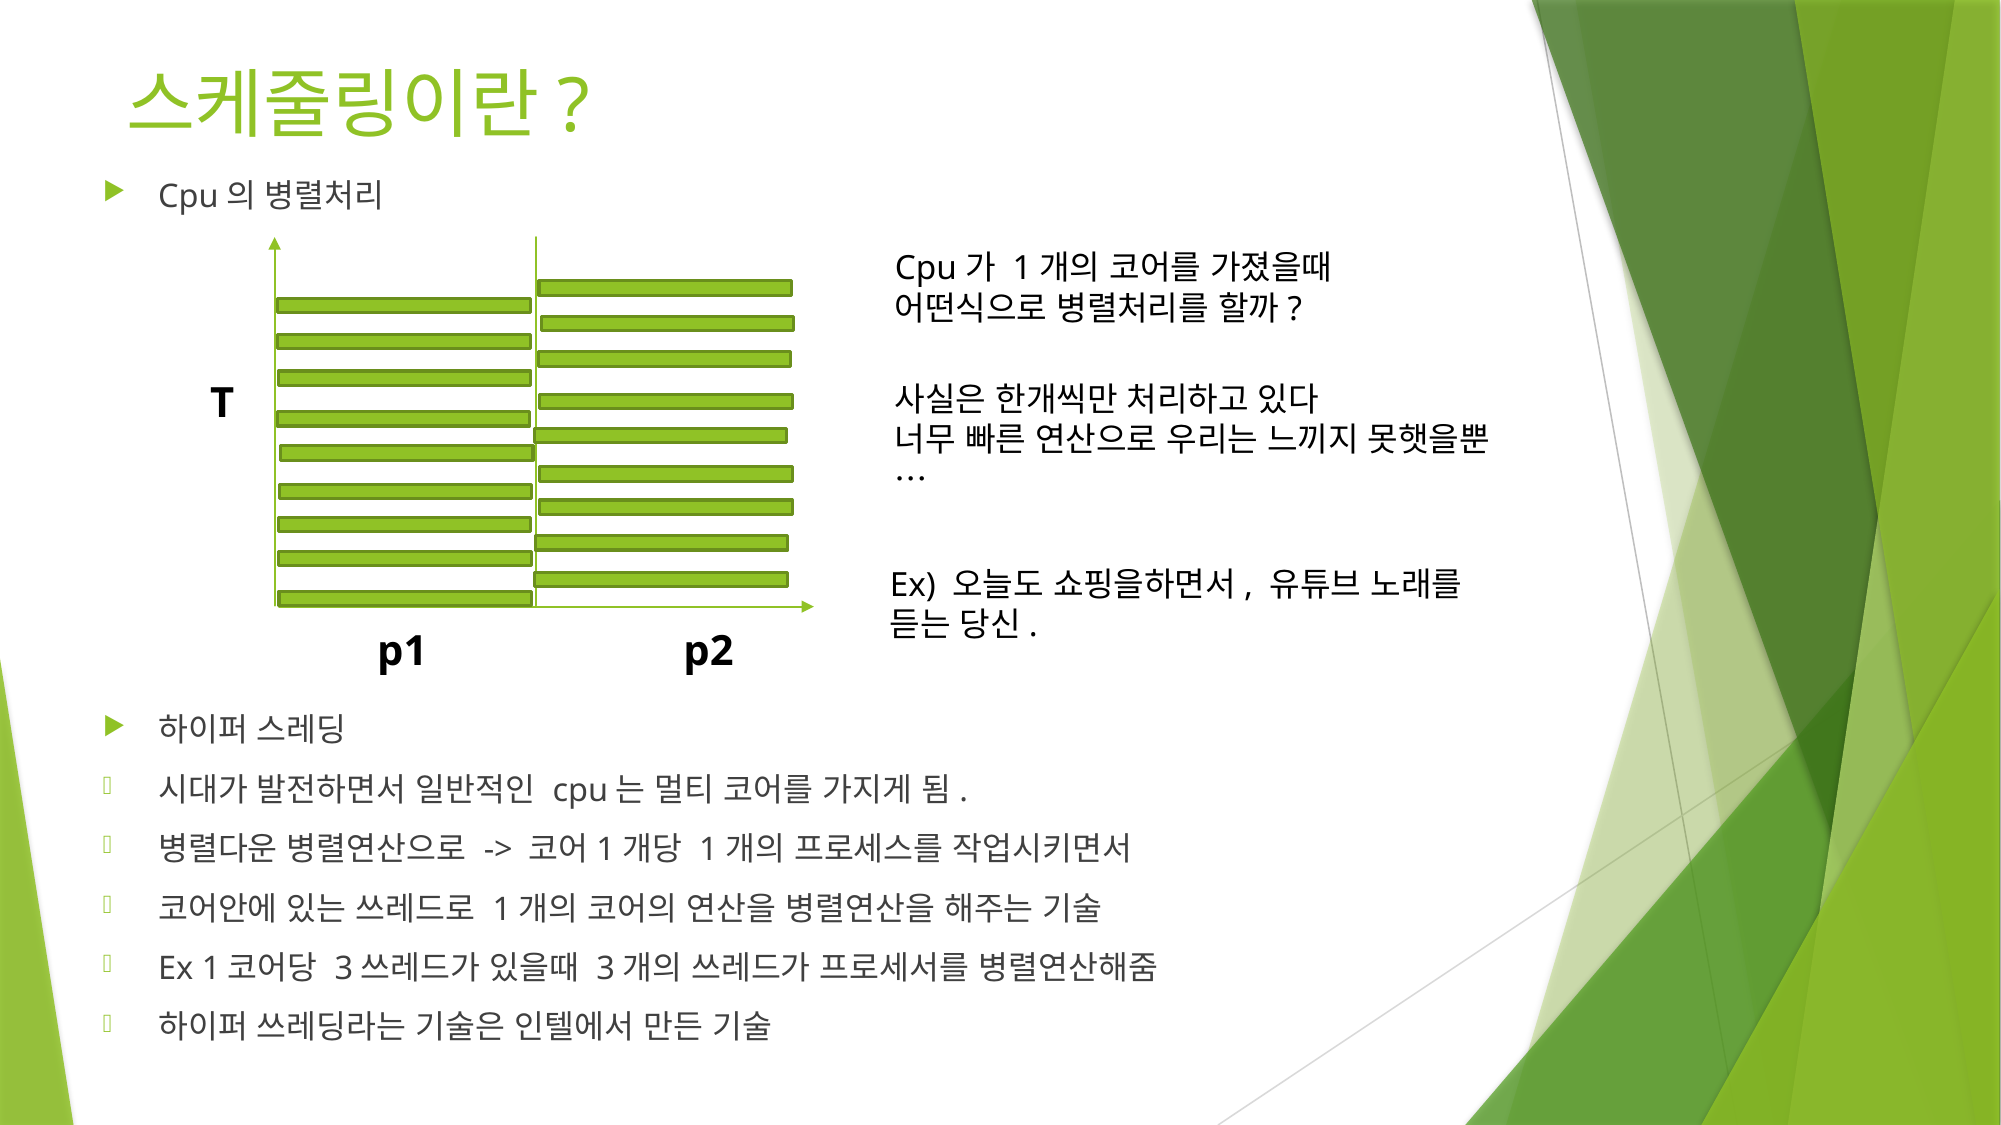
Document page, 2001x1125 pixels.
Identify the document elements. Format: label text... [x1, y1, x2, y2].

text_box p1 [362, 616, 443, 682]
title 스케줄링이란? [111, 49, 1522, 166]
text_box Cpu의 병렬처리 하이퍼 스레딩 시대가 발전하면서 일반적인 cpu는 멀티 코어를 가지게 됨. 병렬다운 병렬연산으로 -> 코어1개당 1개의 프로세스를 작업시키면서 코어안에 있는 쓰레드로 1개의 코어의 연산을 병렬연산을 해주는 기술 Ex 1코어당 3쓰레드가 있을때 3개의 쓰레드가 프로세서를 병렬연산해줌 하이퍼 쓰레딩라는 기술은 인텔에서 만든 기술 [87, 167, 1558, 1061]
text_box [280, 297, 530, 314]
text_box [541, 315, 795, 332]
text_box [280, 550, 530, 567]
text_box [280, 444, 530, 462]
text_box 사실은 한개씩만 처리하고 있다 너무 빠른 연산으로 우리는 느끼지 못햇을뿐 … [880, 370, 1522, 506]
text_box [541, 427, 788, 444]
text_box p2 [668, 616, 749, 682]
text_box [541, 534, 789, 552]
text_box [280, 516, 530, 533]
text_box Ex) 오늘도 쇼핑을하면서, 유튜브 노래를 듣는 당신. [874, 555, 1517, 651]
text_box [541, 393, 794, 410]
text_box [541, 350, 792, 368]
text_box [280, 483, 530, 500]
text_box [280, 369, 530, 387]
text_box T [195, 368, 250, 434]
text_box [280, 333, 530, 350]
text_box [541, 498, 794, 516]
text_box [541, 279, 793, 297]
text_box Cpu가 1개의 코어를 가졌을때 어떤식으로 병렬처리를 할까? [880, 239, 1522, 334]
text_box [280, 590, 530, 605]
text_box [280, 410, 530, 428]
text_box [541, 465, 794, 483]
text_box [541, 571, 789, 588]
